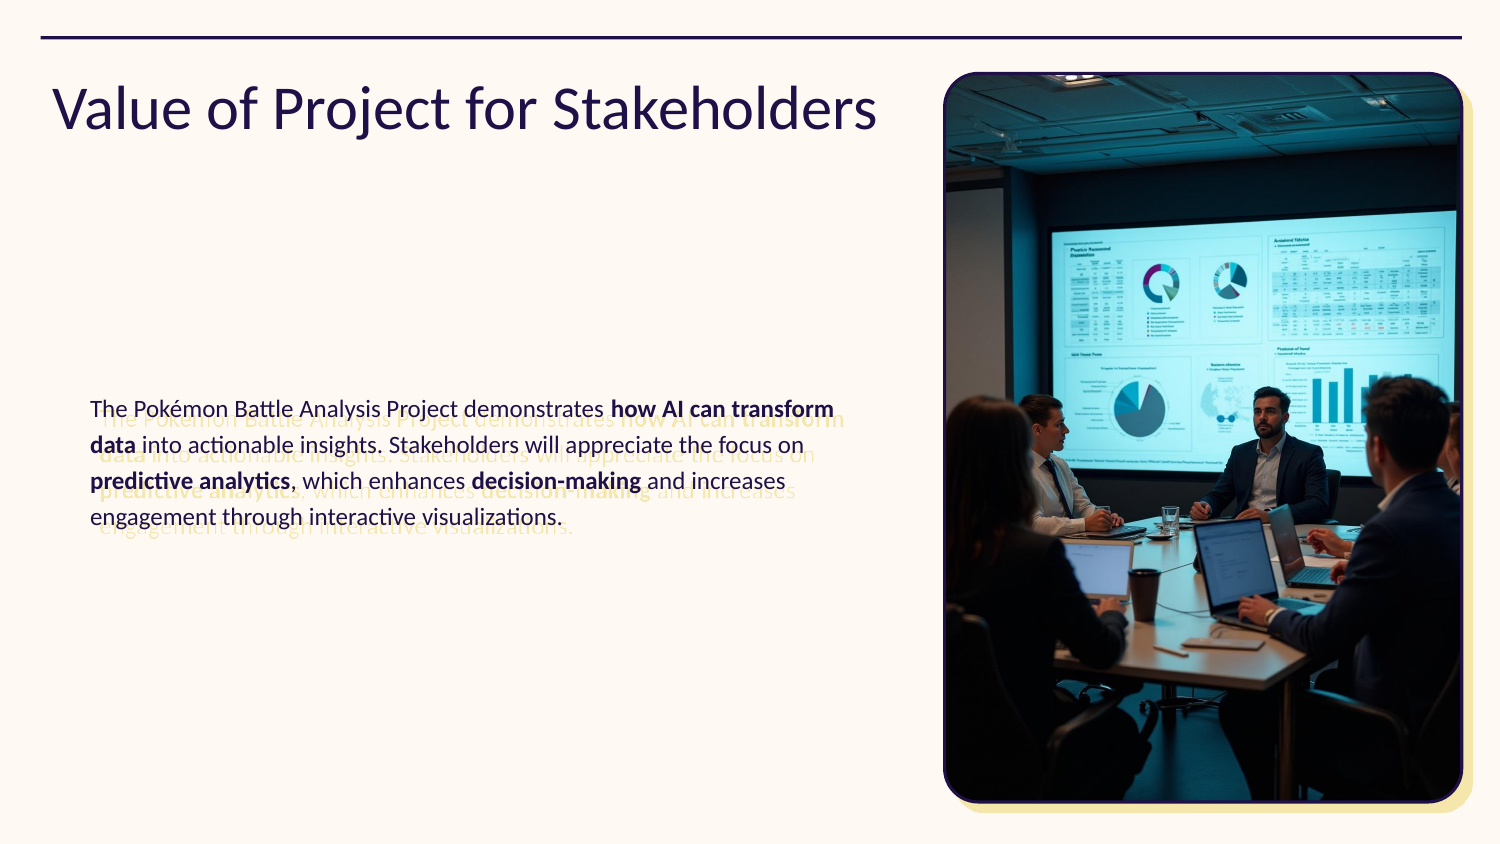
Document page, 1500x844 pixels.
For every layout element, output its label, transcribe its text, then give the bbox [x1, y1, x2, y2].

subtitle The Pokémon Battle Analysis Project demonstrates how AI can transform data into actionable insights. Stakeholders will appreciate the focus on predictive analytics, which enhances decision-making and increases engagement through interactive visualizations. [36, 370, 886, 803]
title Value of Project for Stakeholders [37, 37, 897, 307]
text_box [944, 73, 1462, 802]
